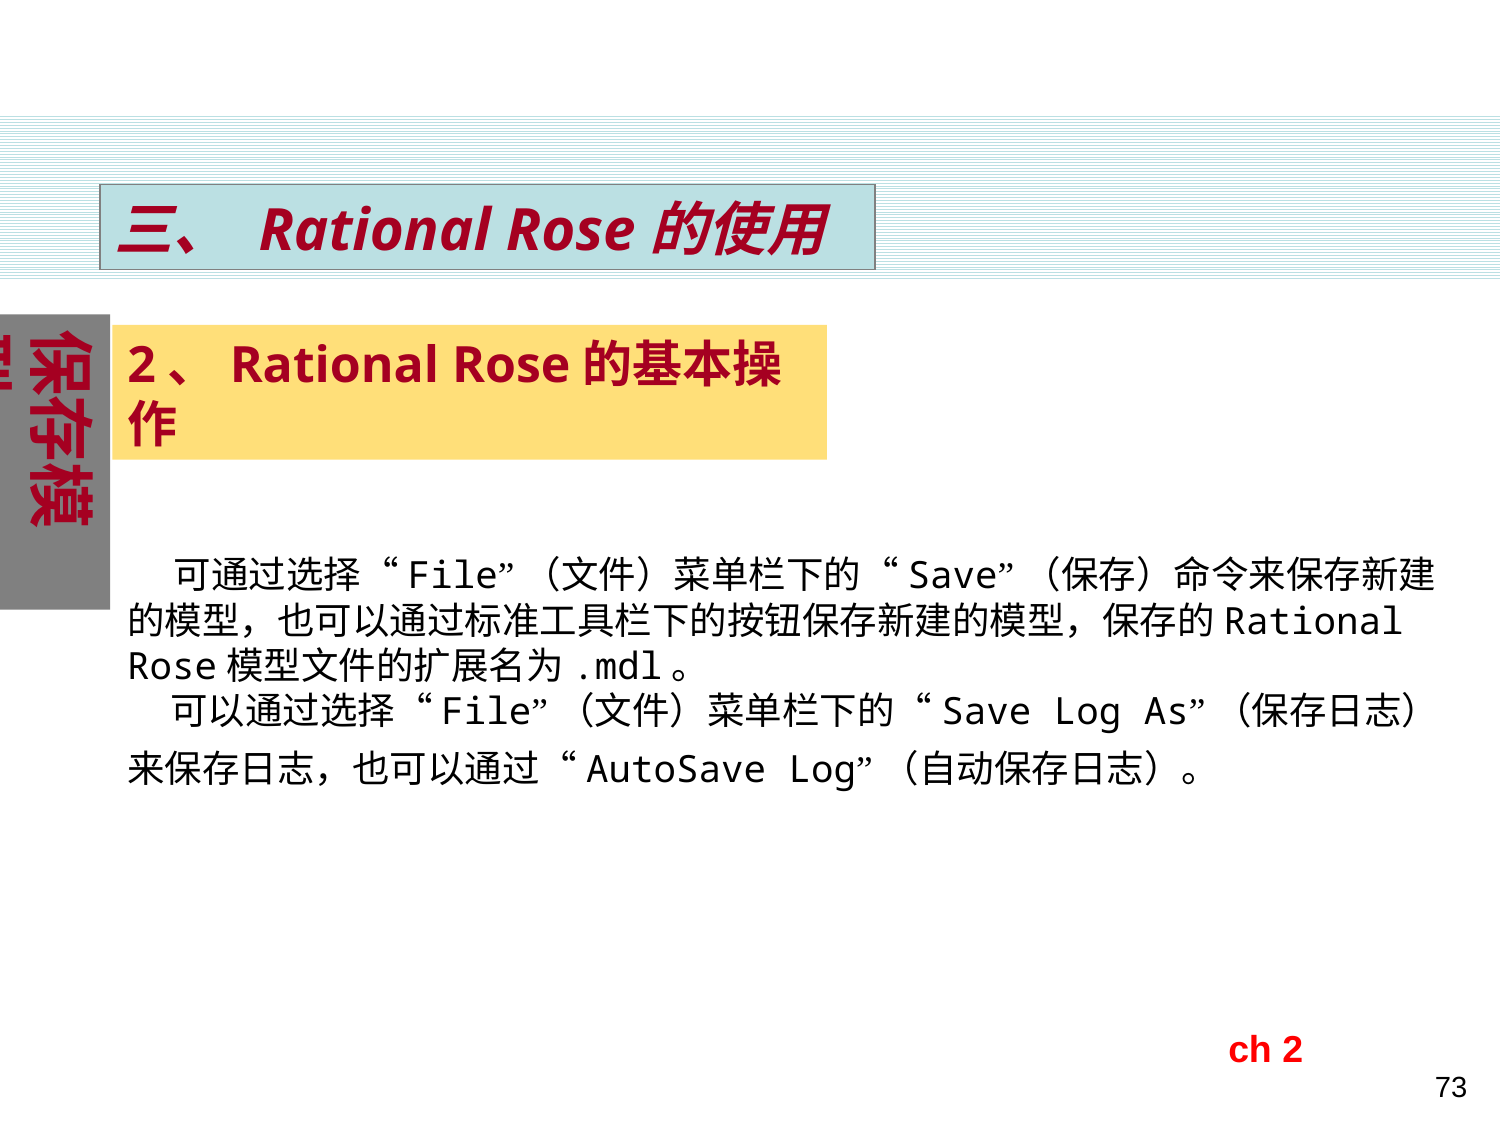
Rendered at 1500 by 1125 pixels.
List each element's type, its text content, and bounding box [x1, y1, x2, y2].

text_box ch 2 [1213, 1017, 1401, 1078]
slide_number 73 [1131, 1060, 1483, 1118]
text_box 三、 Rational Rose的使用 [99, 184, 875, 270]
text_box 可通过选择“File”（文件）菜单栏下的“Save”（保存）命令来保存新建的模型，也可以通过标准工具栏下的按钮保存新建的模型，保存的Rational Rose模型文件的扩展名为.mdl。 可以通过选择“File”（文件）菜单栏下的“Save Log As”（保存日志）来保存日志，也可以通过“AutoSave Log”（自动保存日志）。 [112, 539, 1459, 800]
text_box 保存模型 [0, 314, 111, 610]
text_box 2、Rational Rose的基本操作 [112, 324, 827, 460]
